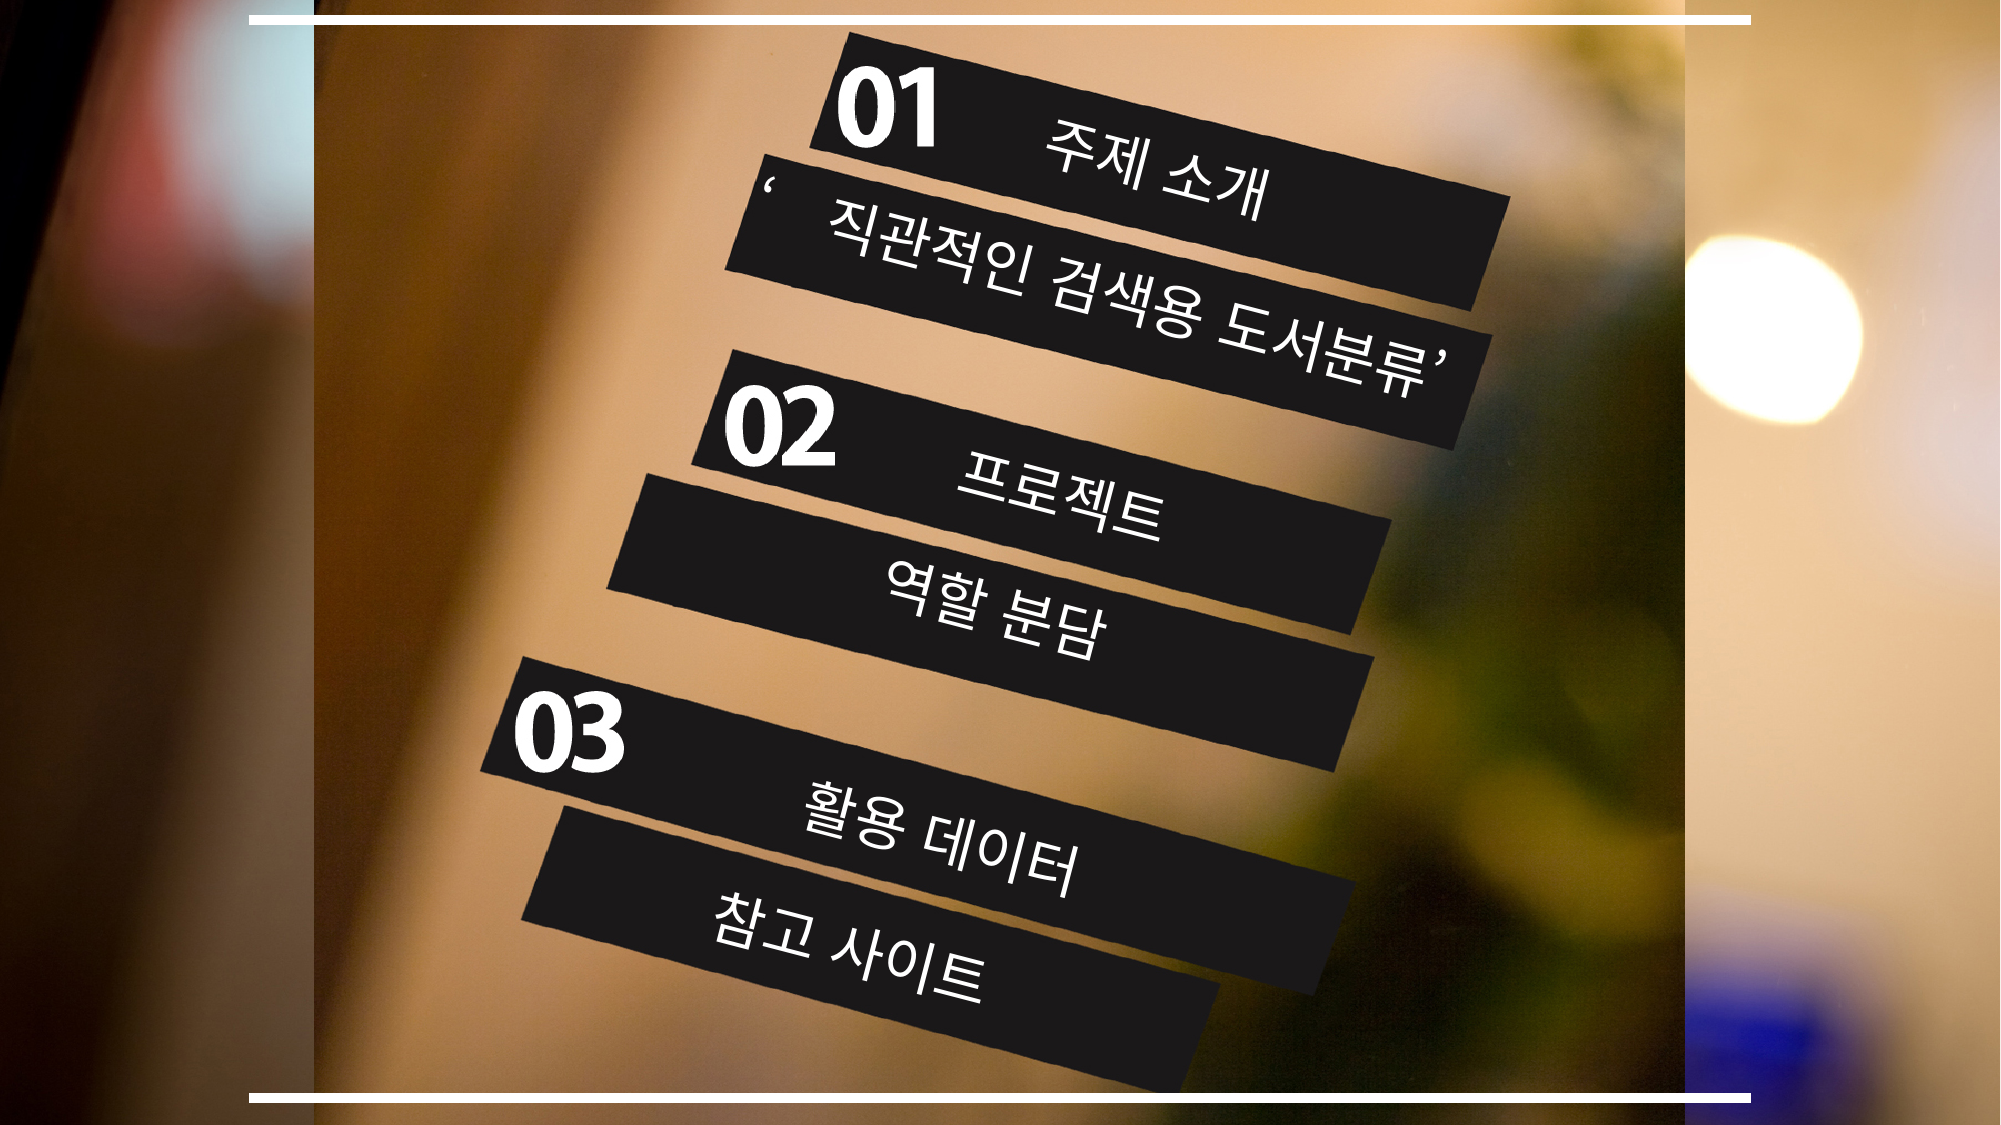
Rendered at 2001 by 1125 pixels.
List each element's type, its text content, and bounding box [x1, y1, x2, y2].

text_box [249, 15, 687, 25]
text_box ‘직관적인 검색용 도서분류’ [610, 118, 1592, 462]
picture [0, 0, 2001, 1125]
text_box 활용 데이터 [451, 666, 1433, 1010]
text_box 주제 소개 [668, 0, 1649, 340]
text_box [769, 15, 1751, 25]
text_box 역할 분담 [505, 436, 1486, 781]
text_box 참고 사이트 [360, 776, 1342, 1121]
text_box [249, 1093, 1247, 1103]
text_box 프로젝트 [573, 323, 1554, 668]
text_box [1322, 1093, 1751, 1103]
